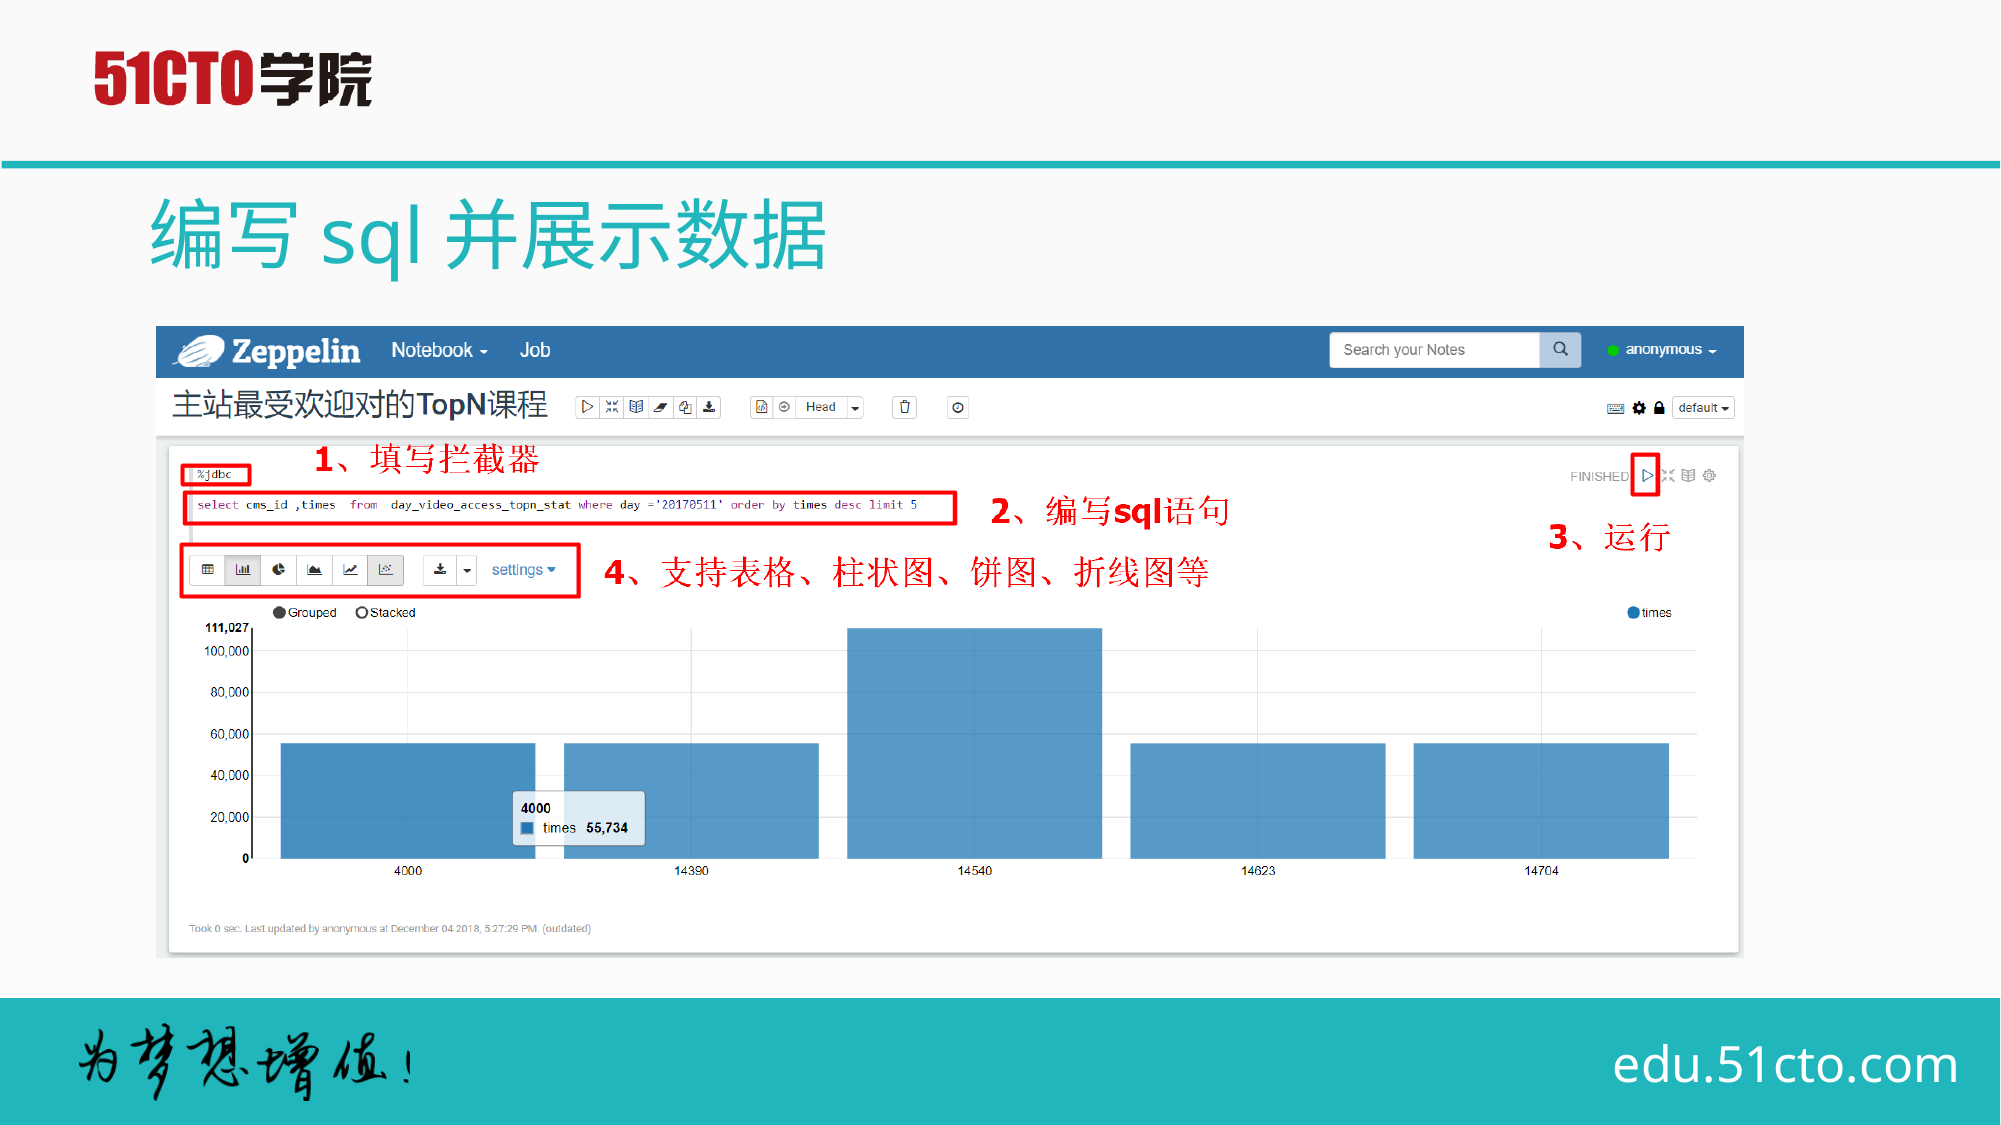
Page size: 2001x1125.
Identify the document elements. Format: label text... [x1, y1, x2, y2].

picture [156, 325, 1744, 959]
picture [90, 42, 375, 111]
title 编写sql并展示数据 [140, 173, 1815, 293]
picture [79, 1023, 410, 1101]
